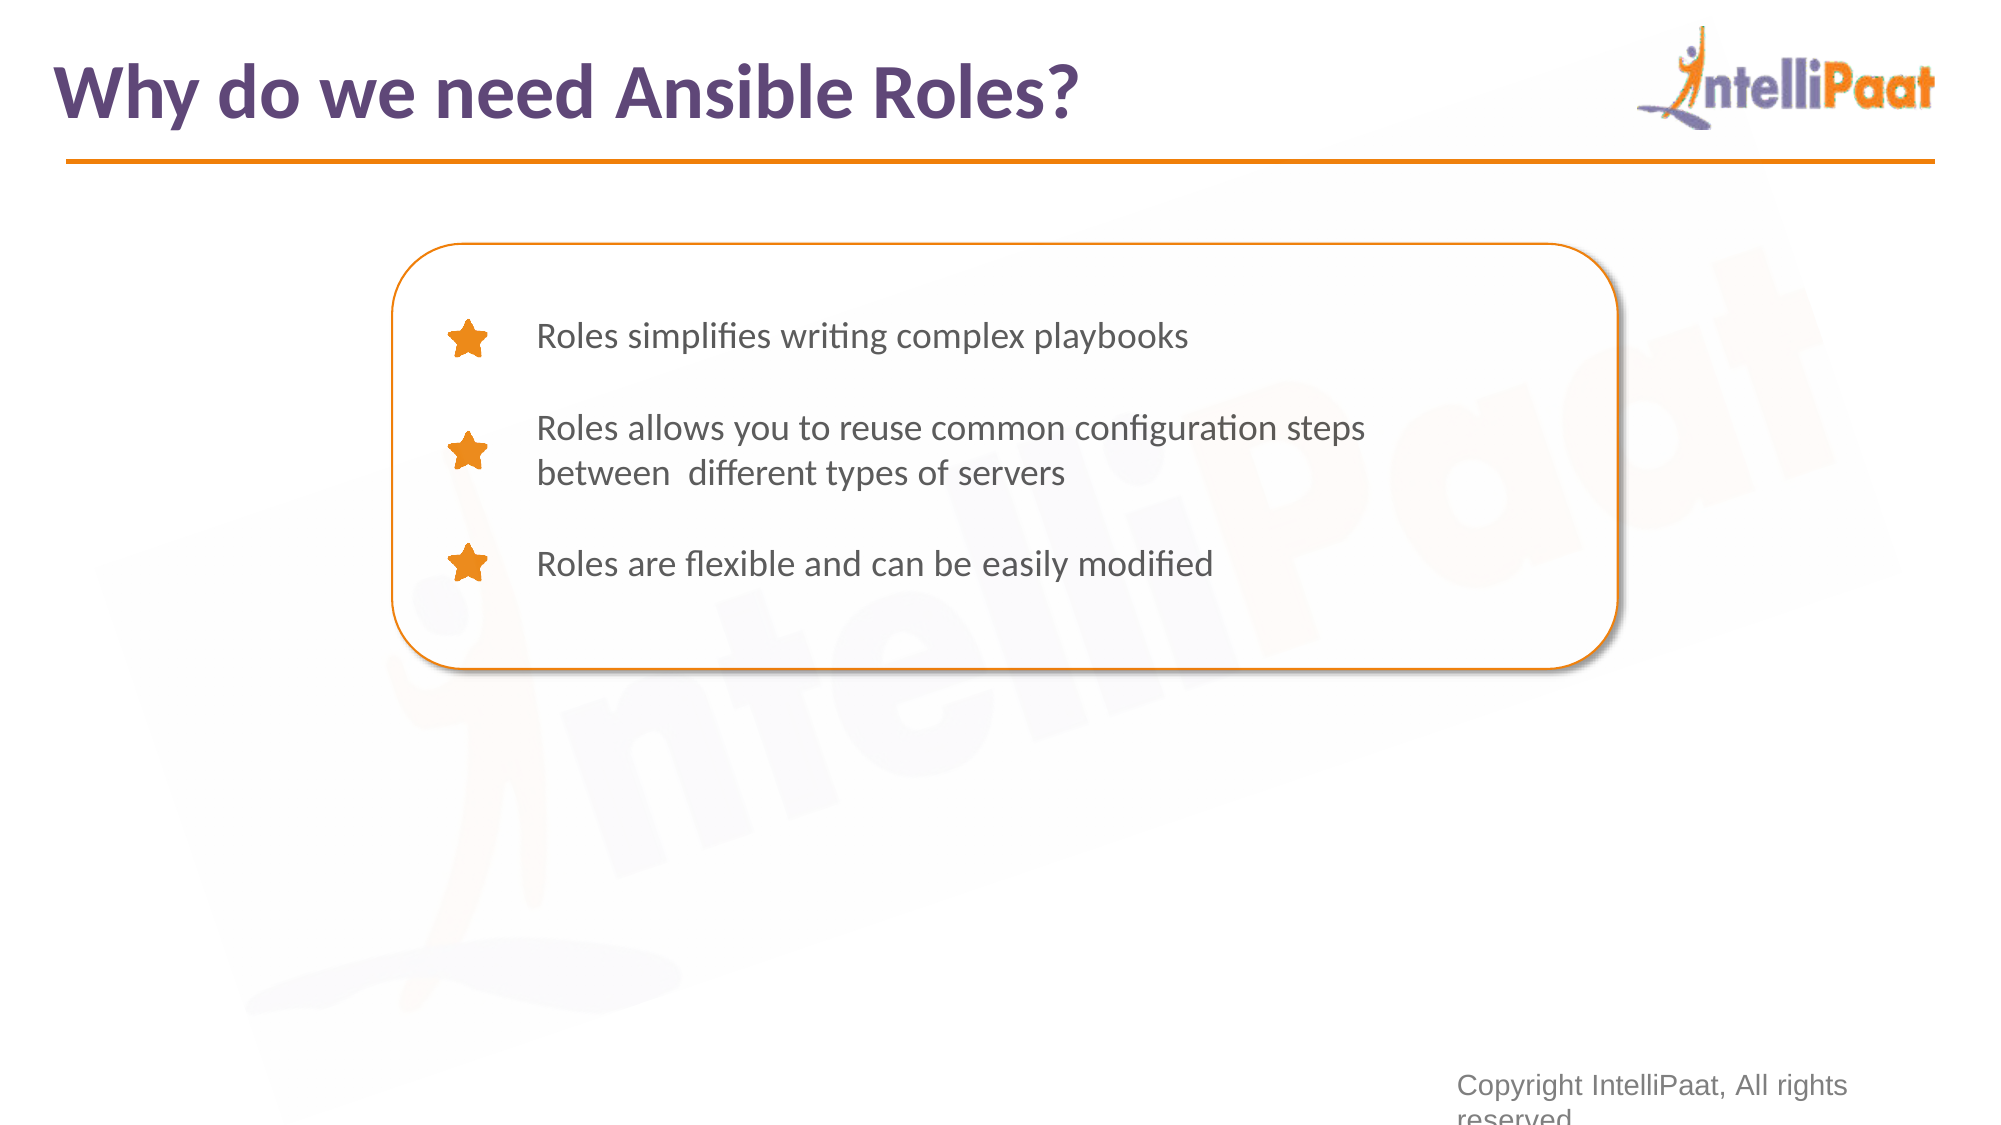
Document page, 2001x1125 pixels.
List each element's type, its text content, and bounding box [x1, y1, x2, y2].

picture [1902, 26, 1935, 130]
footer Copyright IntelliPaat, All rights reserved [1454, 1066, 1971, 1125]
title Why do we need Ansible Roles? [51, 37, 94, 228]
text_box [94, 15, 1902, 1125]
